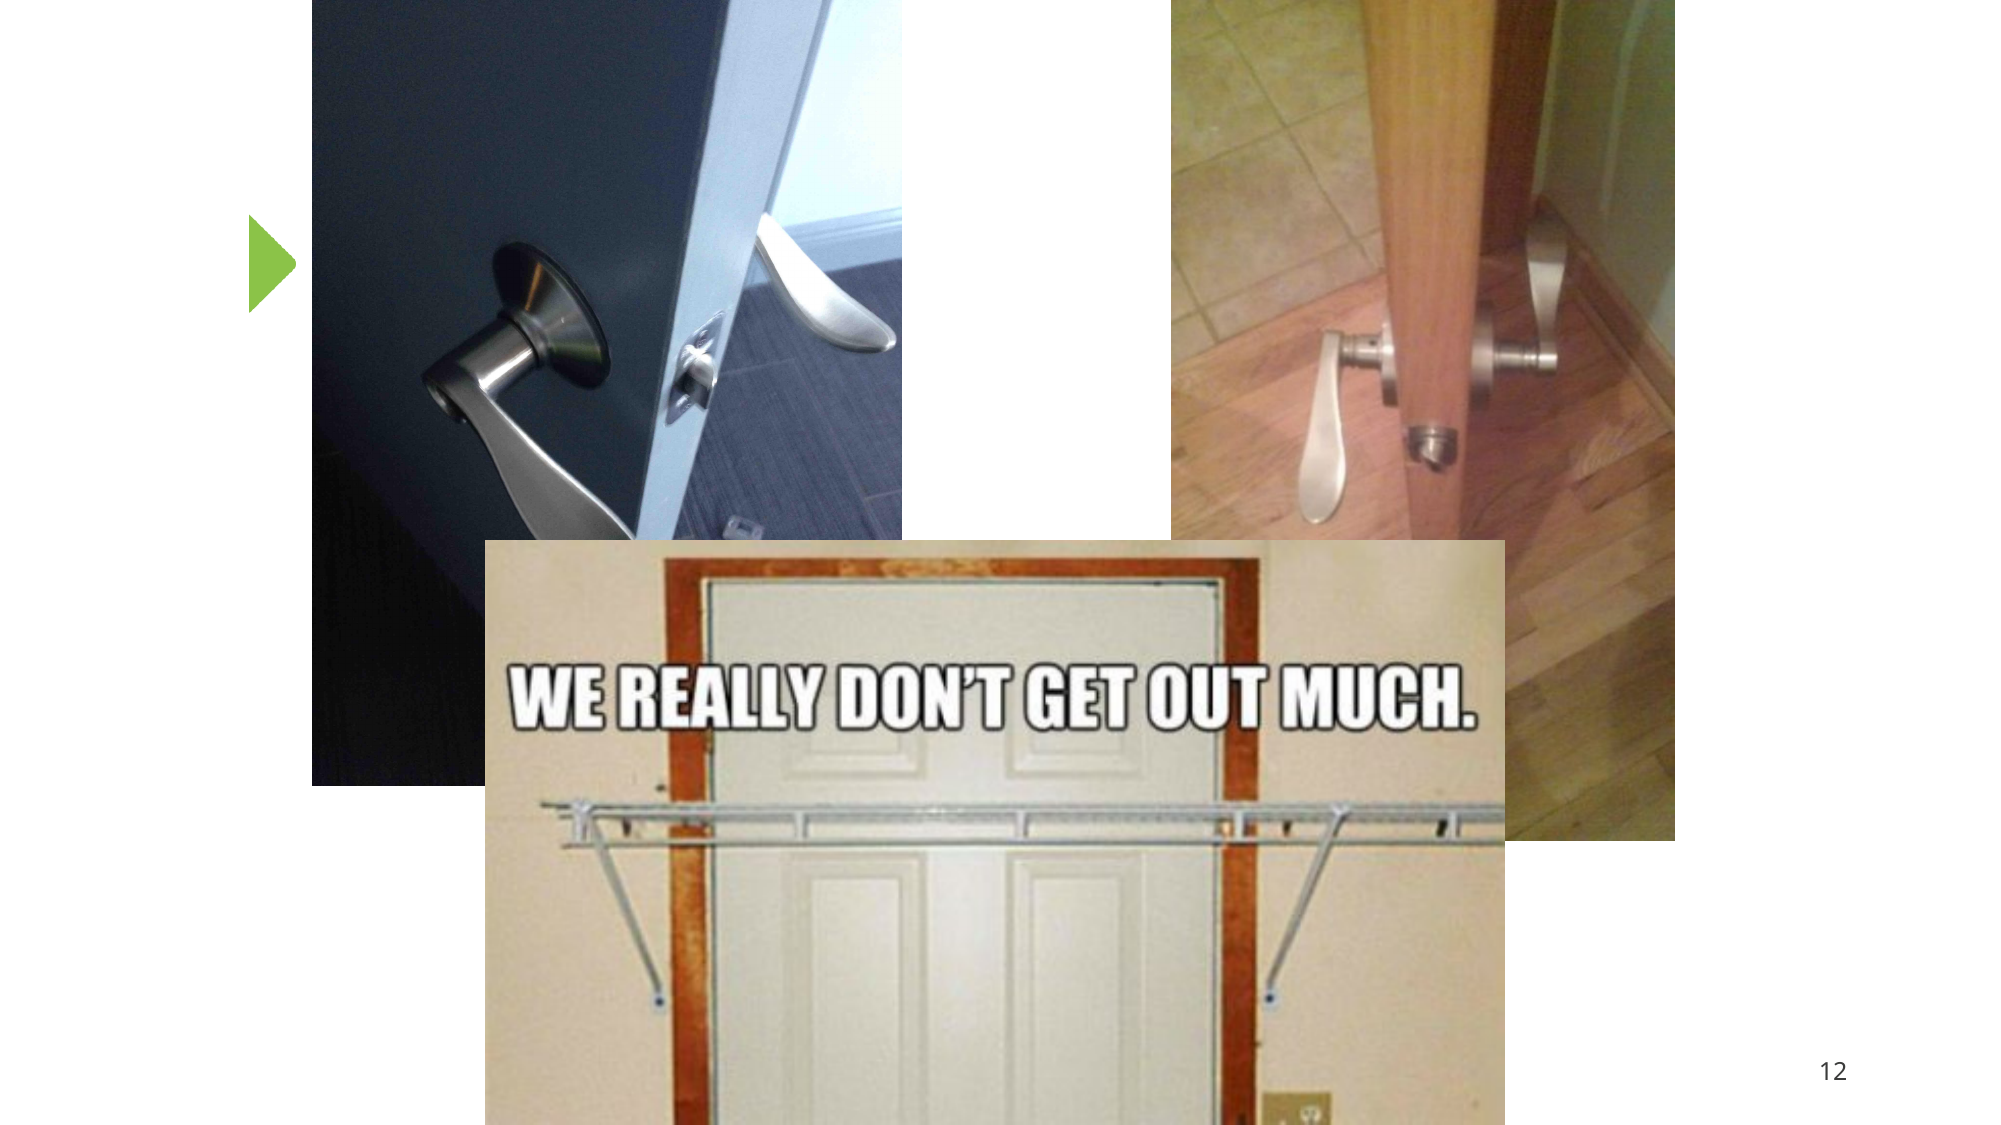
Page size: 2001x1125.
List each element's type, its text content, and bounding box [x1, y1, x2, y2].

slide_number 12 [1505, 1042, 1863, 1103]
picture [249, 214, 296, 313]
picture [312, 0, 1675, 1125]
